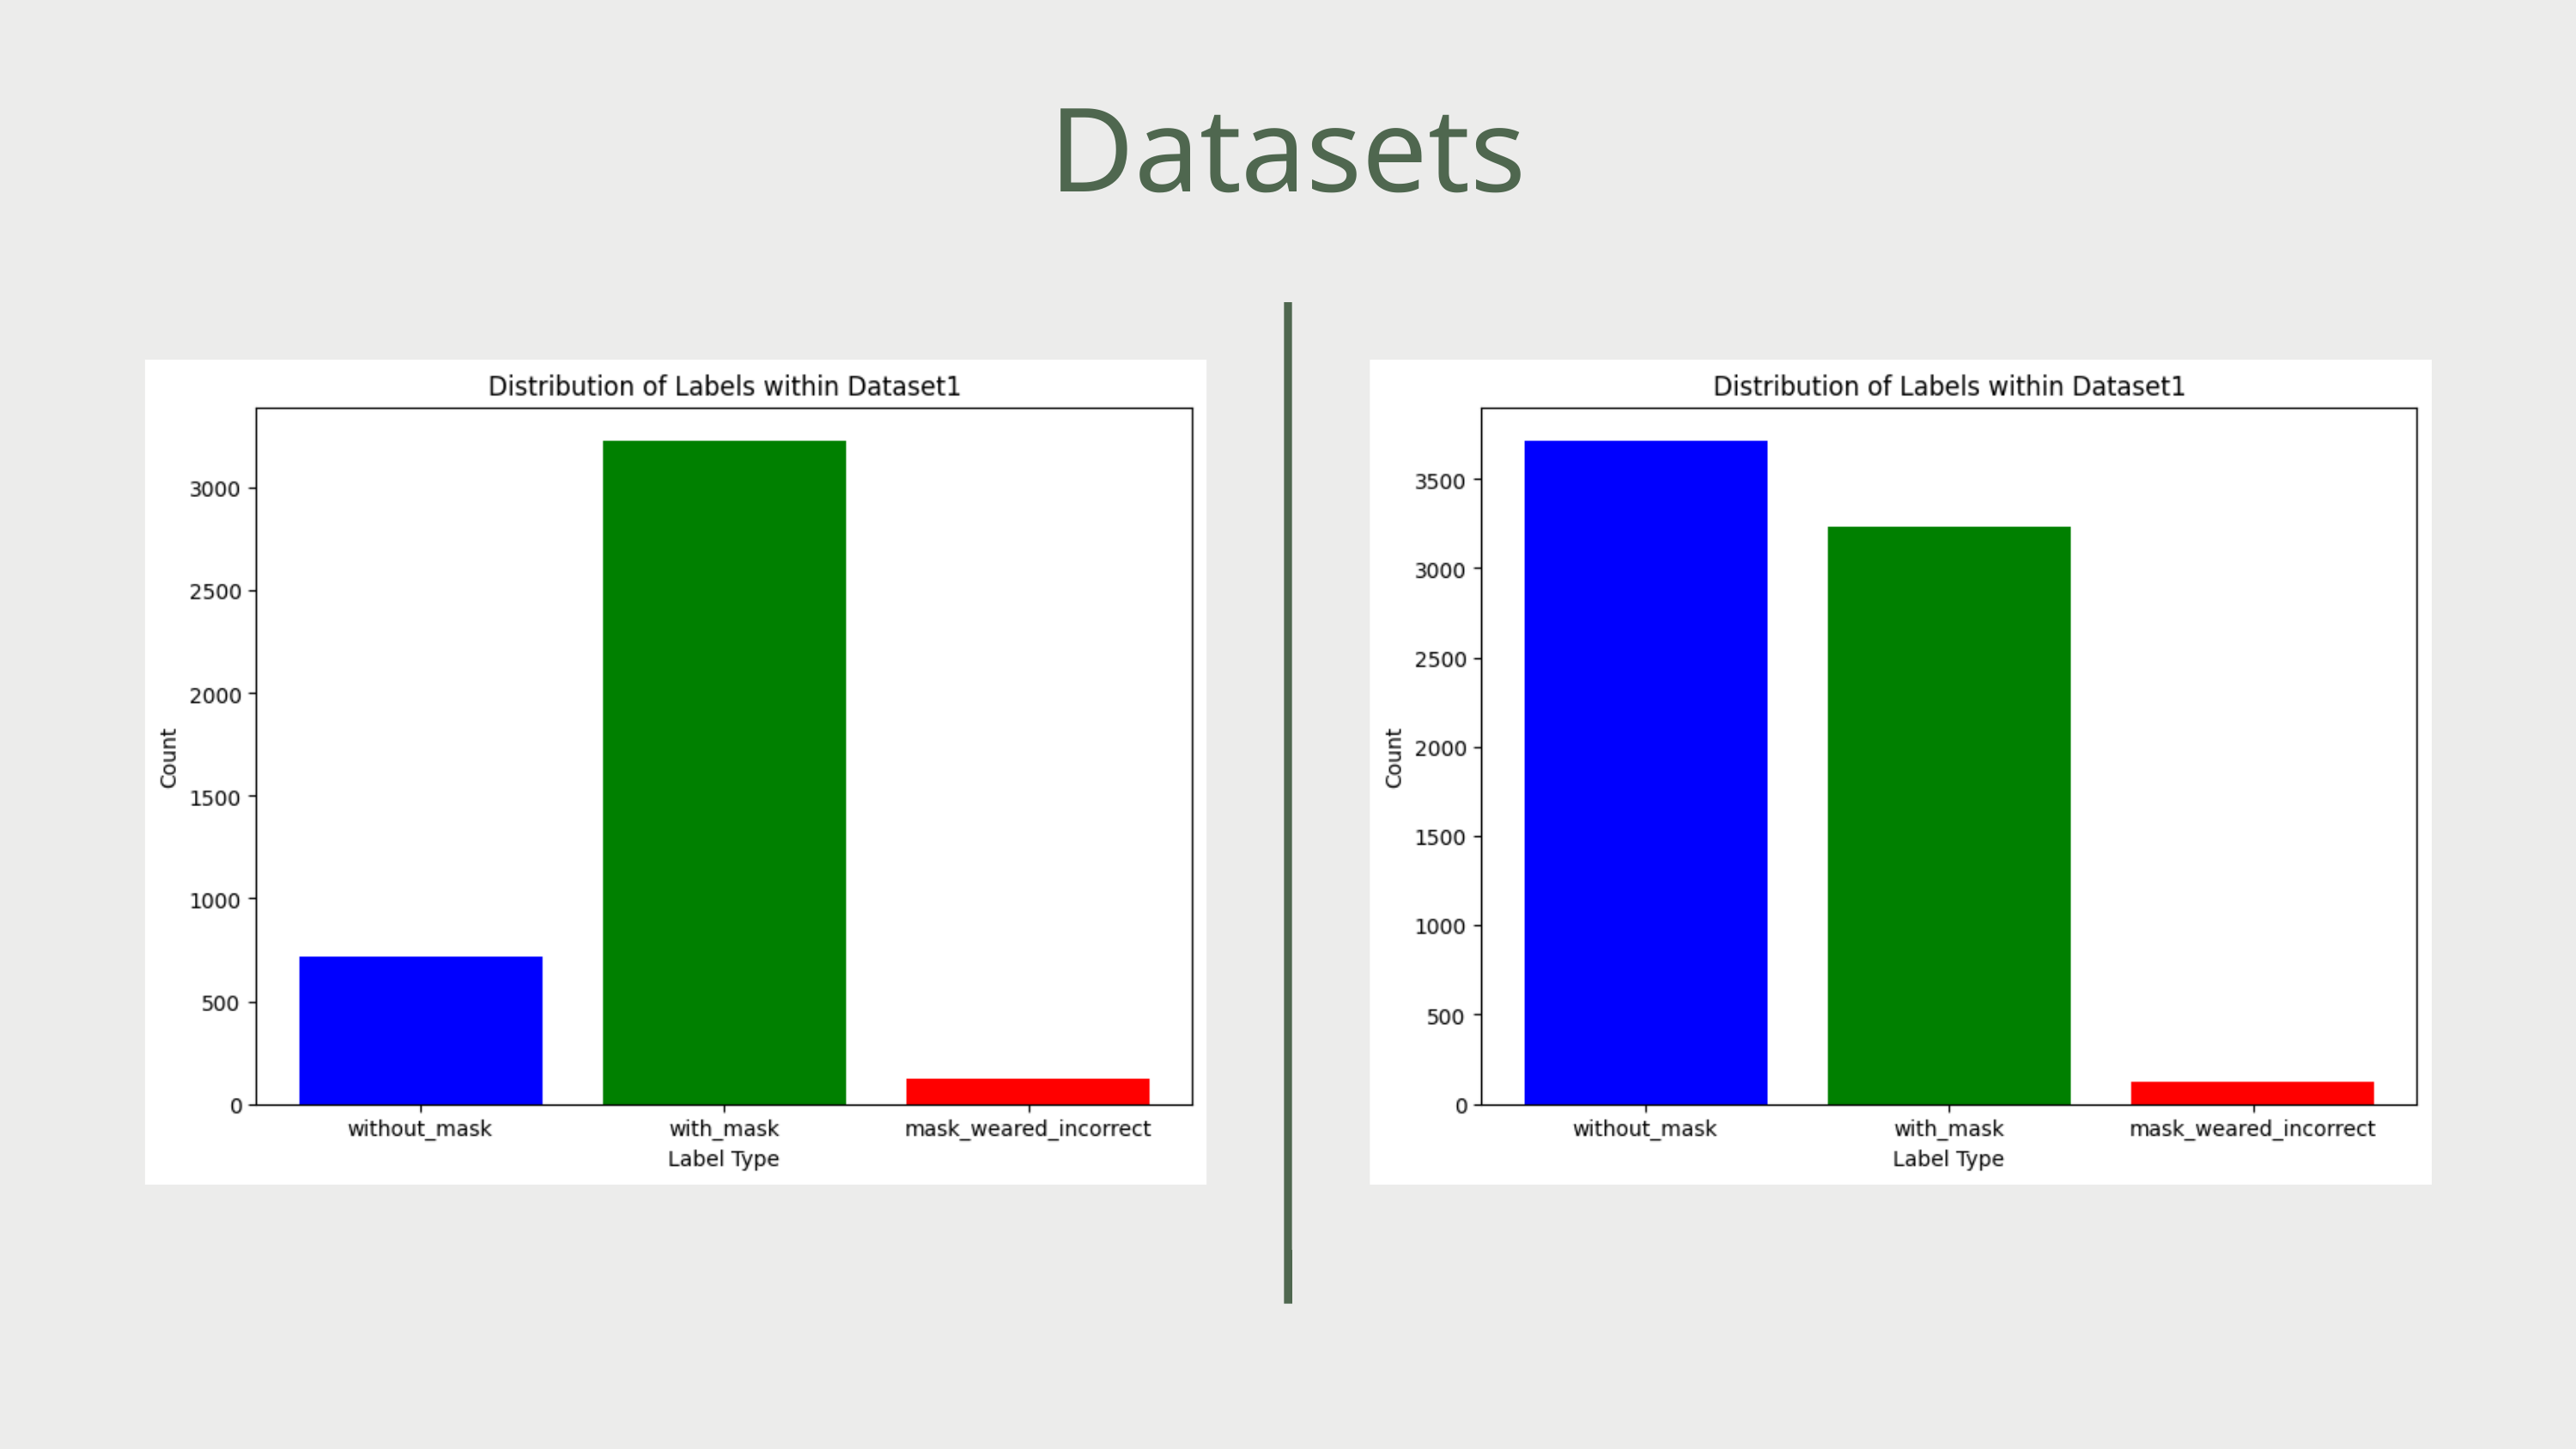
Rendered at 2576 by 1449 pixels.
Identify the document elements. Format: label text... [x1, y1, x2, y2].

text_box [144, 360, 1207, 1185]
text_box Datasets [604, 76, 1972, 215]
text_box [1370, 360, 2432, 1185]
